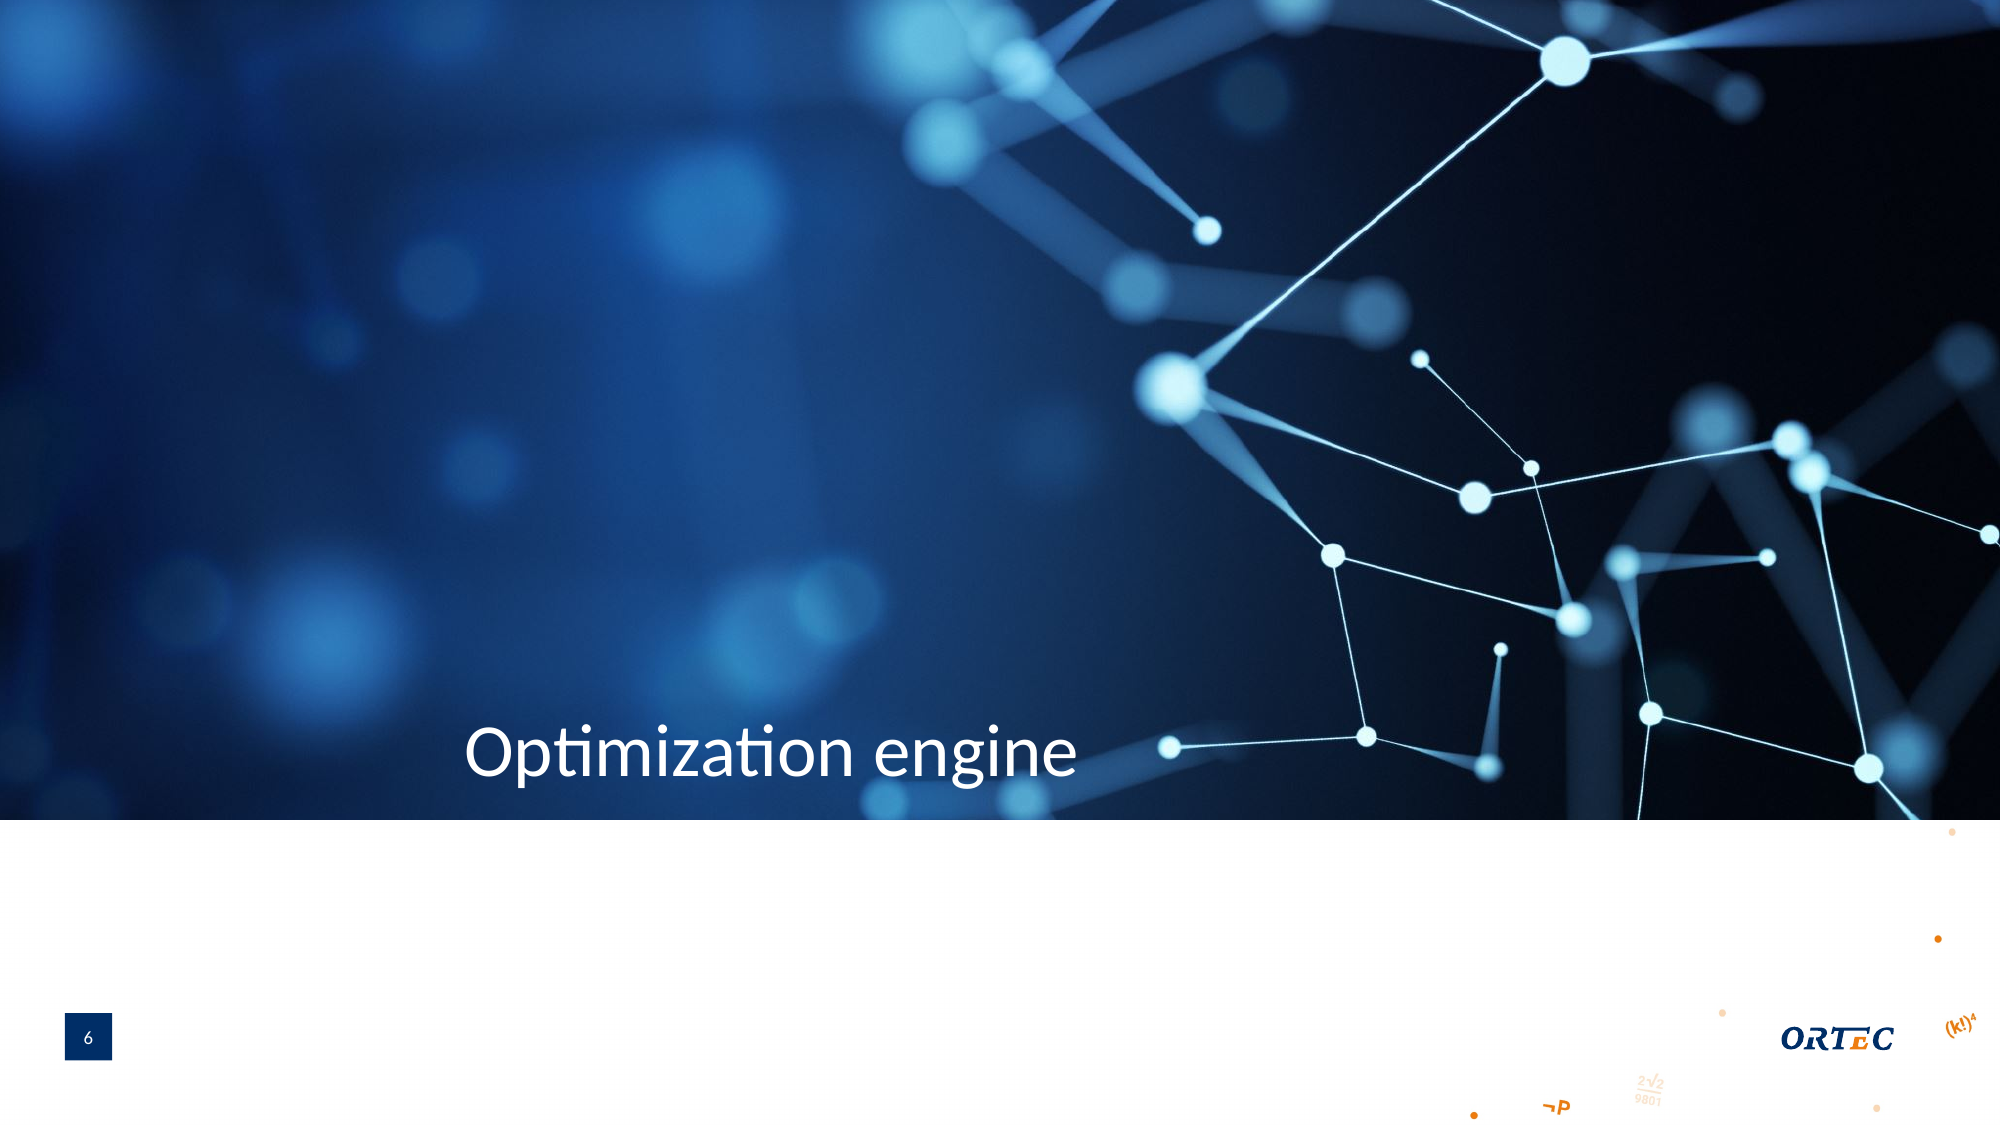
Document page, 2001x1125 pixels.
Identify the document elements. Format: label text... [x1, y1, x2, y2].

picture [0, 0, 2000, 1125]
slide_number 6 [64, 1013, 113, 1061]
